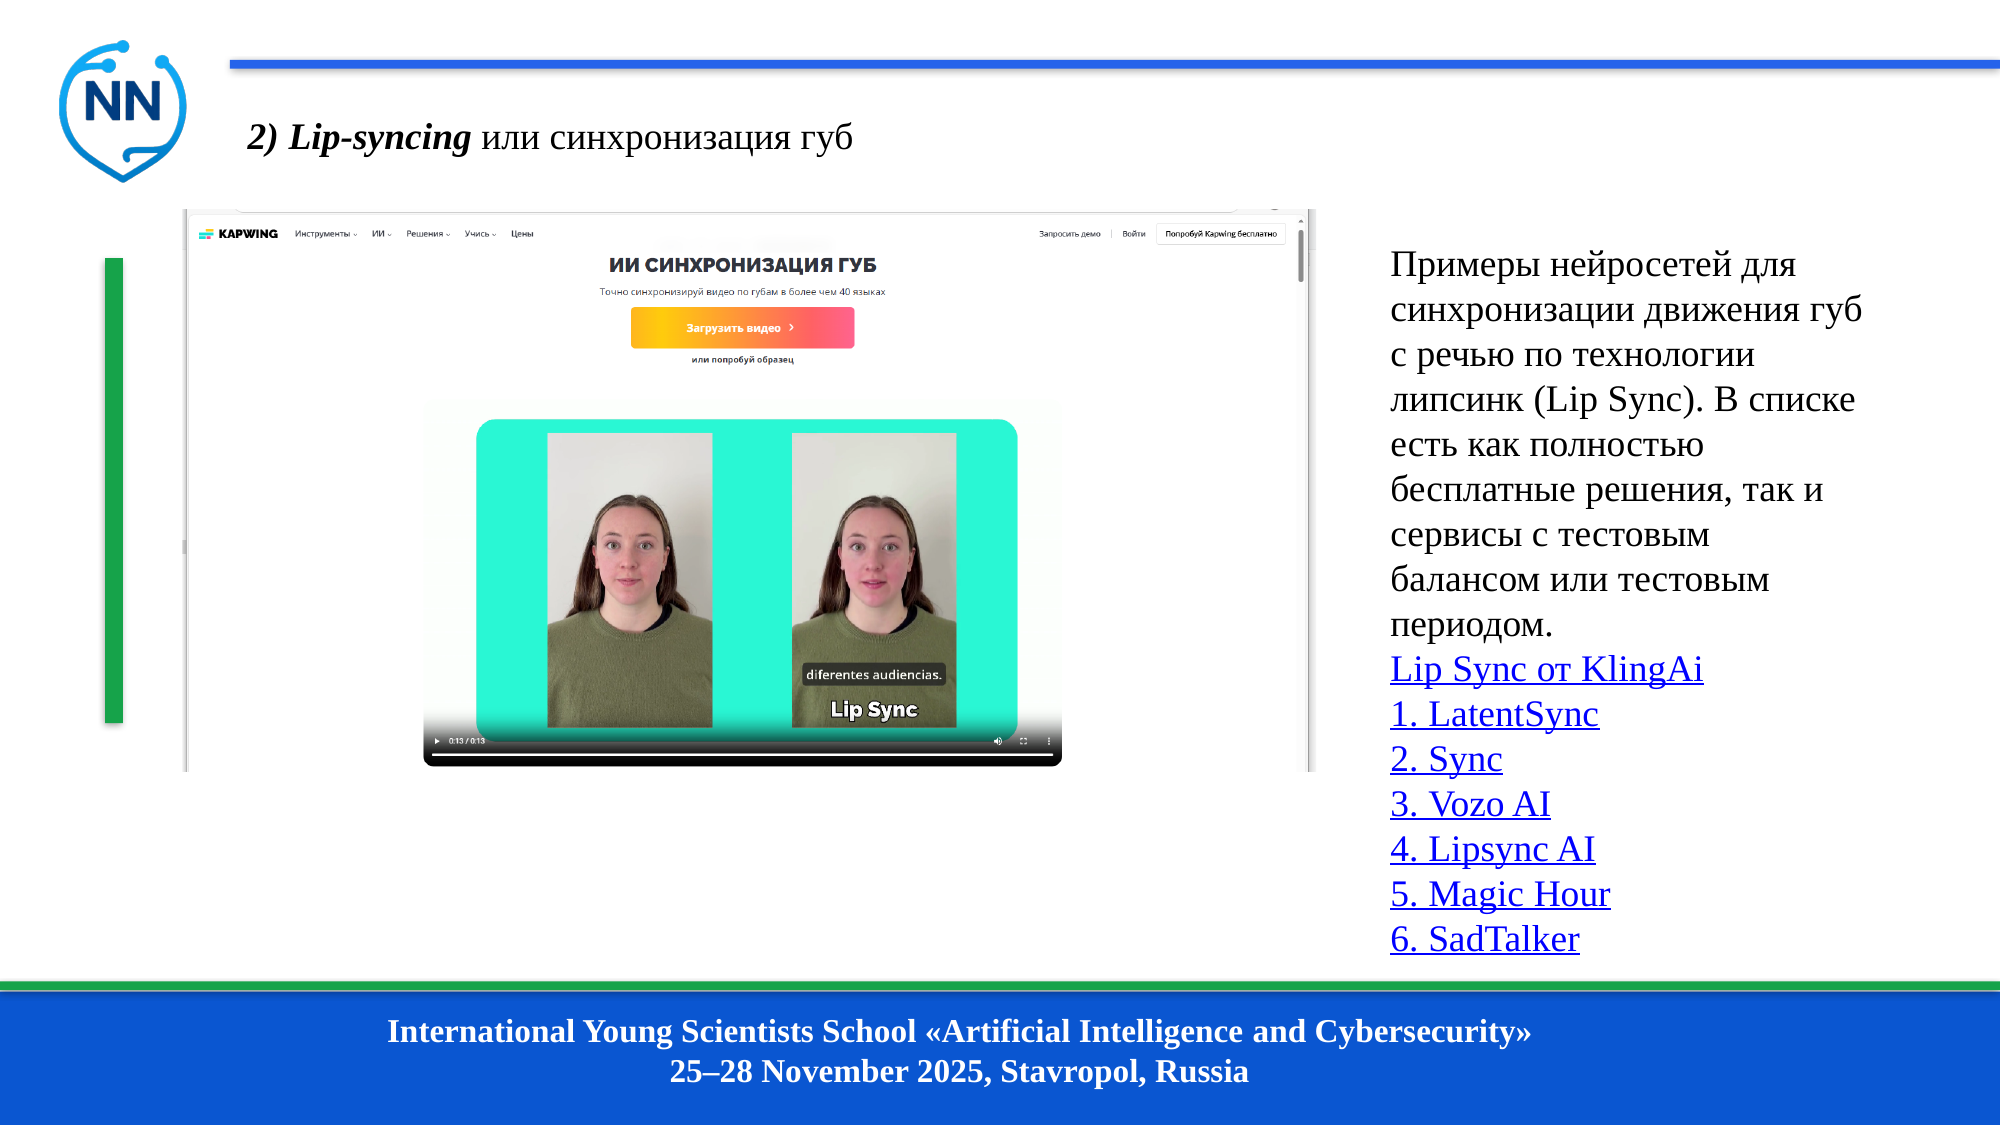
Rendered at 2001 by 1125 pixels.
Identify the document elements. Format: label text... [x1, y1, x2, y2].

picture [59, 40, 187, 184]
text_box [104, 257, 124, 724]
text_box International Young Scientists School «Artificial Intelligence and Cybersecurity» 25–28 November 2025, Stavropol, Russia [372, 1001, 1548, 1097]
picture [182, 209, 1317, 772]
text_box [0, 1000, 2000, 1125]
text_box [0, 981, 2000, 991]
text_box Примеры нейросетей для синхронизации движения губ с речью по технологии липсинк (Lip Sync). В списке есть как полностью бесплатные решения, так и сервисы с тестовым балансом или тестовым периодом. Lip Sync от KlingAi 1. LatentSync 2. Sync 3. Vozo AI 4. Lipsync AI 5. Magic Hour 6. SadTalker [1375, 231, 1885, 966]
text_box [229, 59, 2000, 69]
picture [59, 40, 120, 97]
text_box 2) Lip-syncing или синхронизация губ [232, 104, 869, 164]
